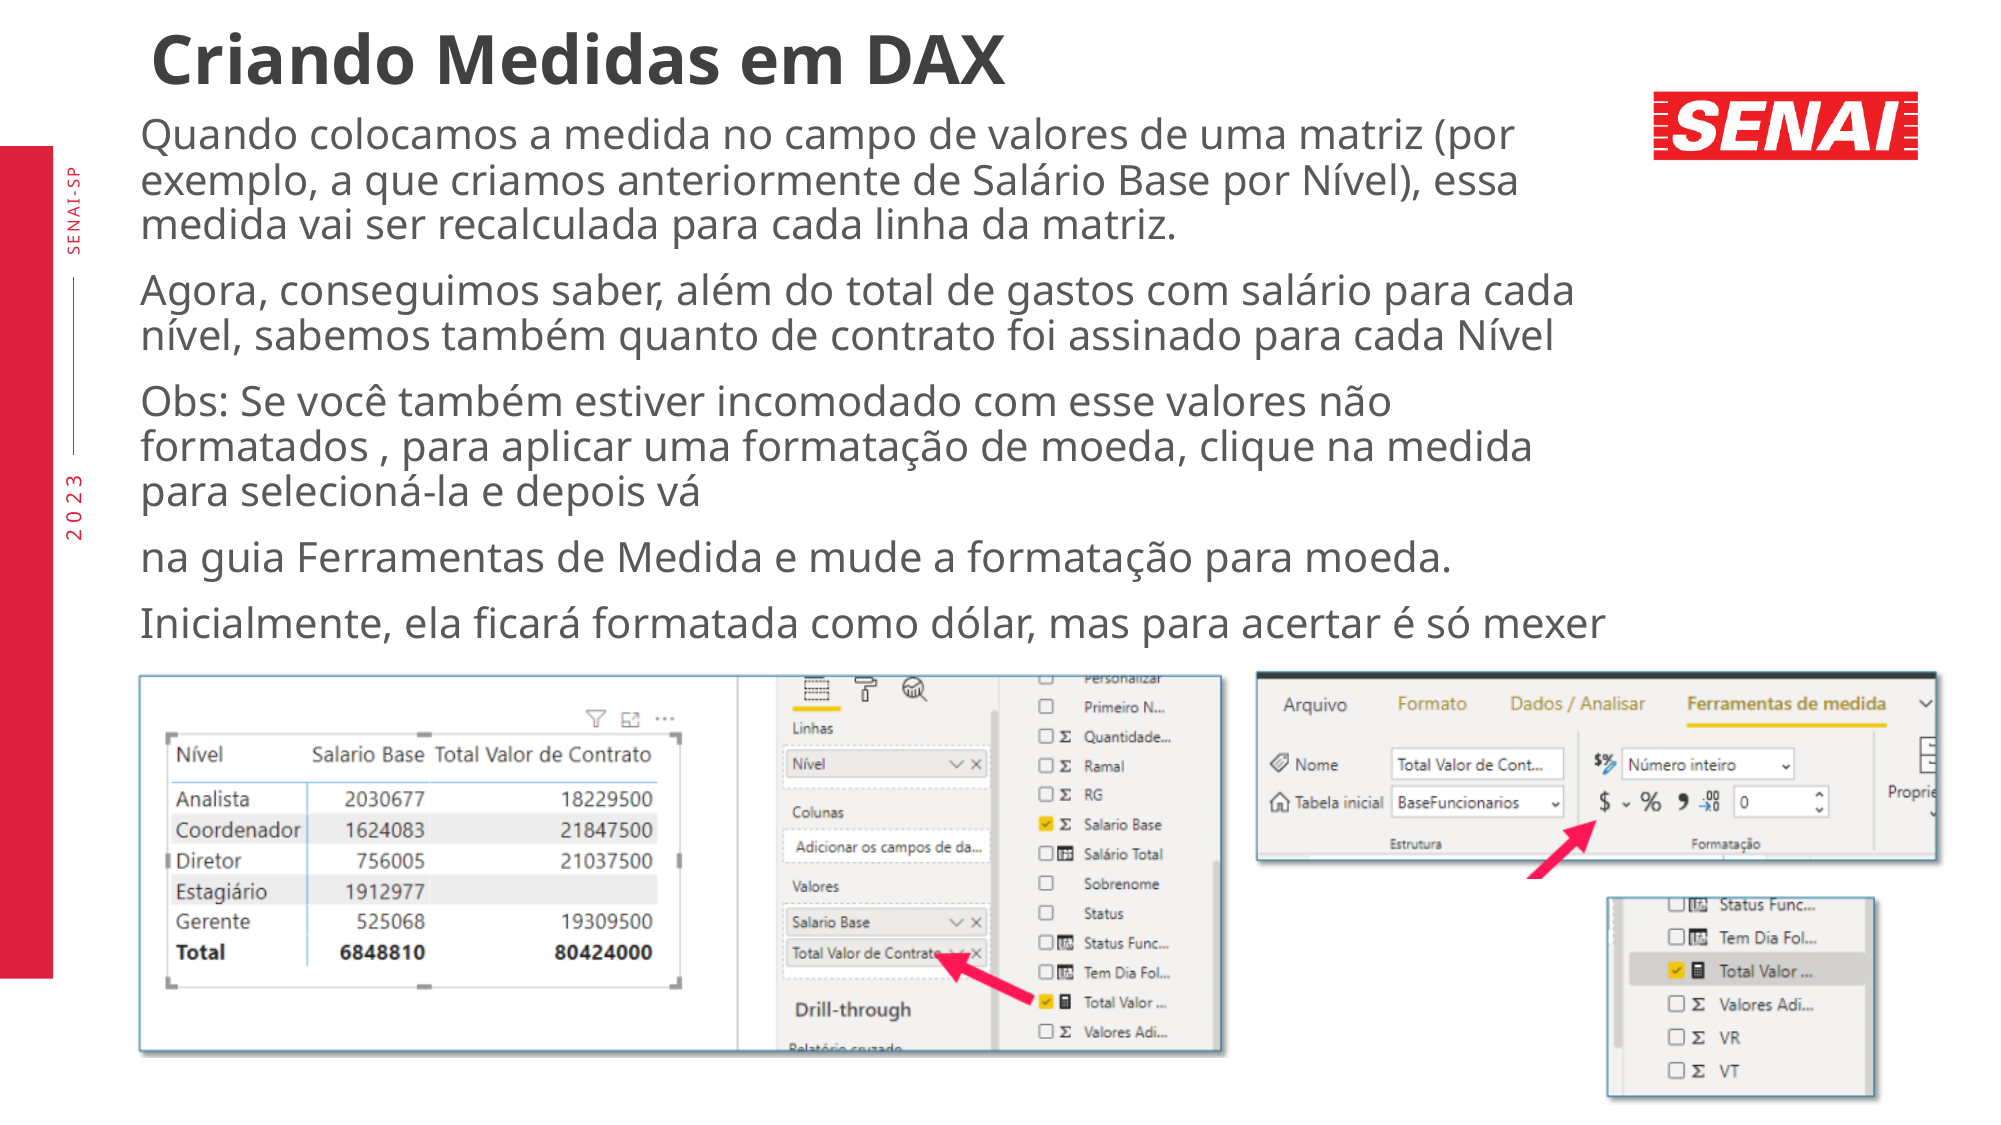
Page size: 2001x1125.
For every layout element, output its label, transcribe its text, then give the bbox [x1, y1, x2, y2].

picture [1249, 662, 1949, 1105]
title Criando Medidas em DAX [135, 18, 1636, 107]
list Quando colocamos a medida no campo de valores de uma matriz (por exemplo, a que criamos anteriormente de Salário Base por Nível), essa medida vai ser recalculada para cada linha da matriz. Agora, conseguimos saber, além do total de gastos com salário para cada nível, sabemos também quanto de contrato foi assinado para cada Nível Obs: Se você também estiver incomodado com esse valores não formatados , para aplicar uma formatação de moeda, clique na medida para selecioná-la e depois vá na guia Ferramentas de Medida e mude a formatação para moeda. Inicialmente, ela ficará formatada como dólar, mas para acertar é só mexer nas casas decimais. [125, 106, 1647, 934]
picture [125, 650, 1230, 1058]
picture [1647, 85, 1924, 166]
